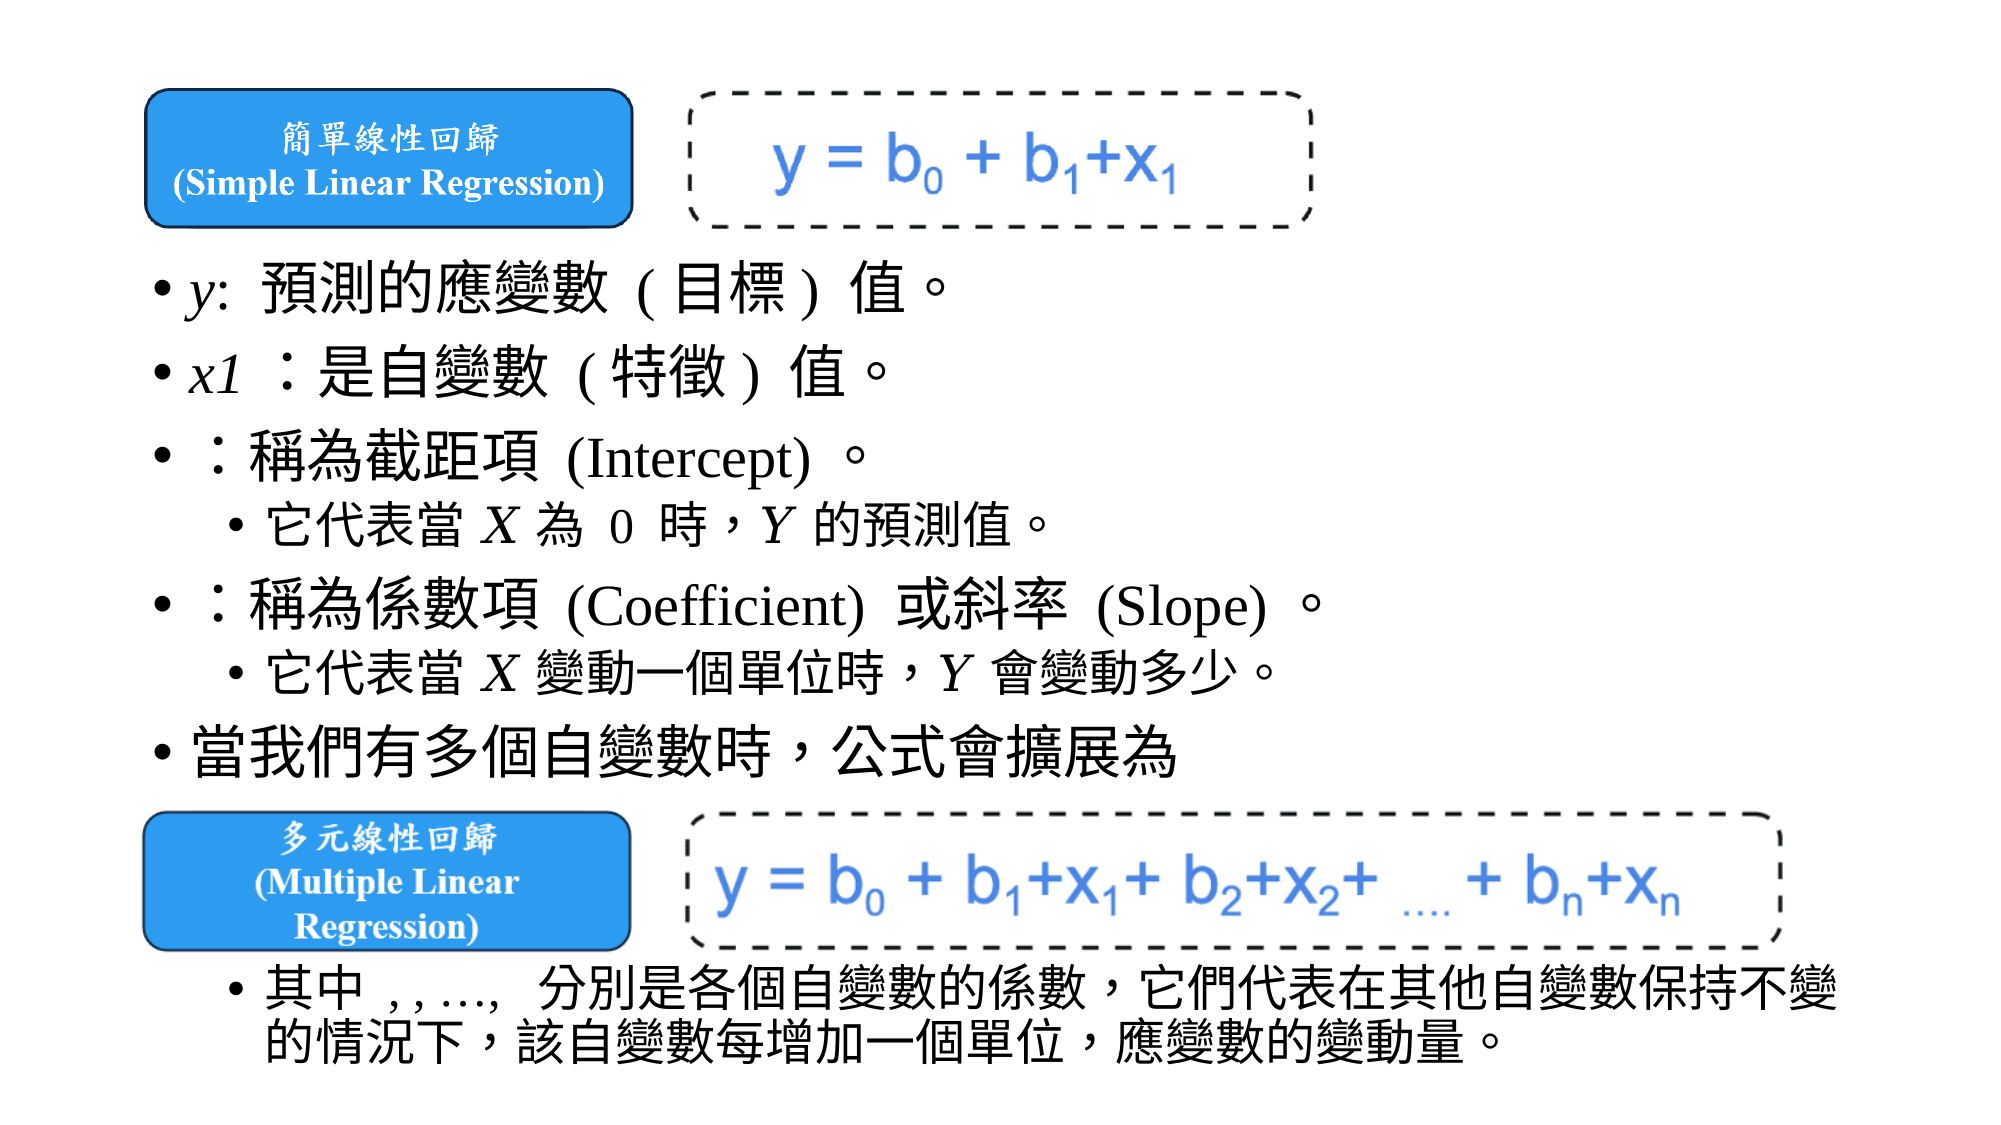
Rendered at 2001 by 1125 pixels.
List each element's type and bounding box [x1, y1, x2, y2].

picture [136, 72, 1332, 240]
picture [136, 802, 1789, 956]
